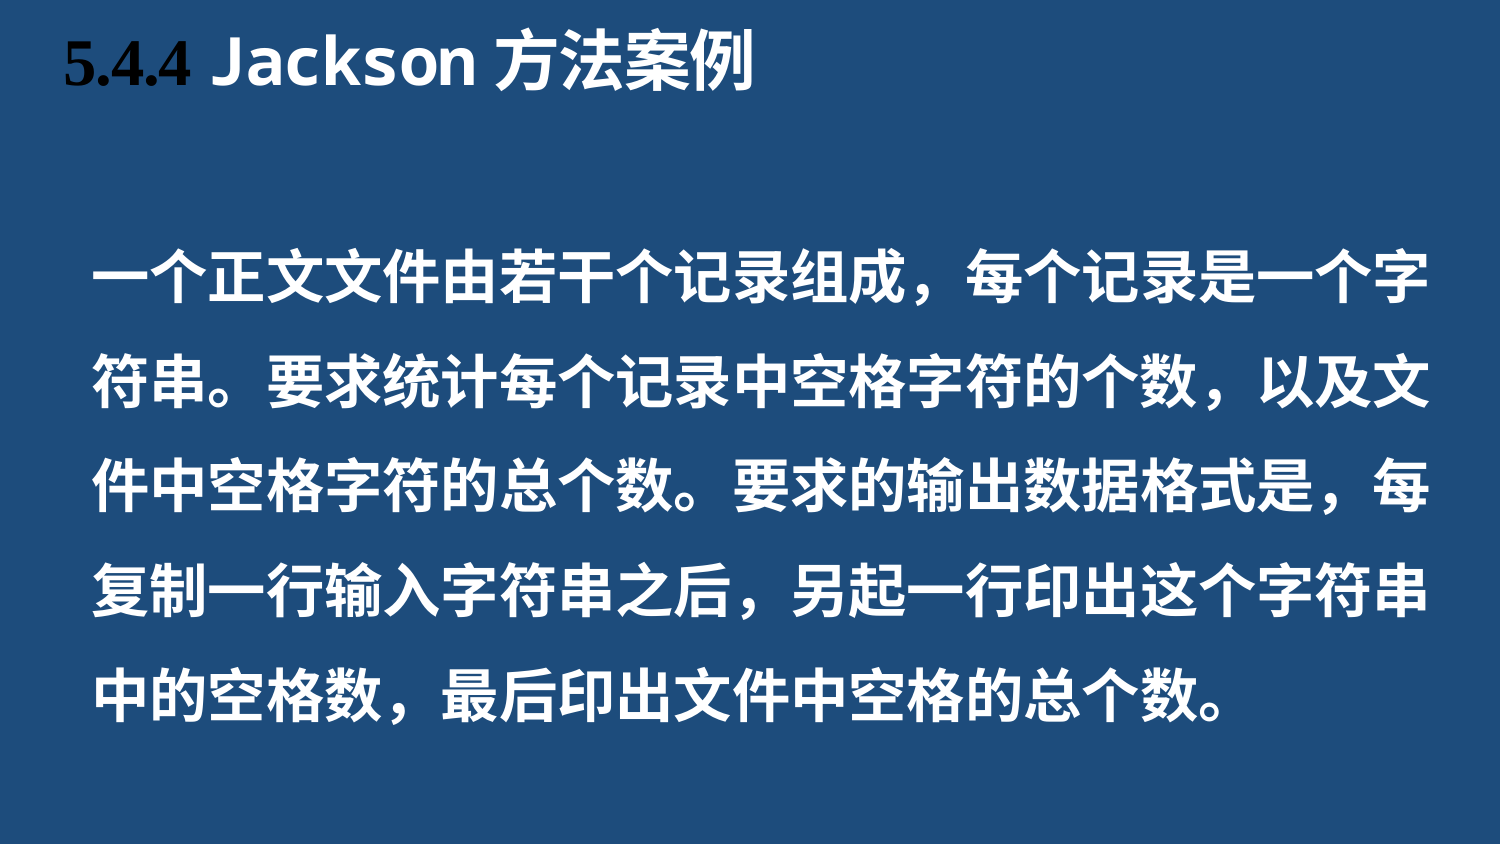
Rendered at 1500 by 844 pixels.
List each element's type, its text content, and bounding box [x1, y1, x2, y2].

title 5.4.4 Jackson方法案例 [63, 28, 1436, 101]
text_box 一个正文文件由若干个记录组成，每个记录是一个字符串。要求统计每个记录中空格字符的个数，以及文件中空格字符的总个数。要求的输出数据格式是，每复制一行输入字符串之后，另起一行印出这个字符串中的空格数，最后印出文件中空格的总个数。 [76, 197, 1459, 737]
